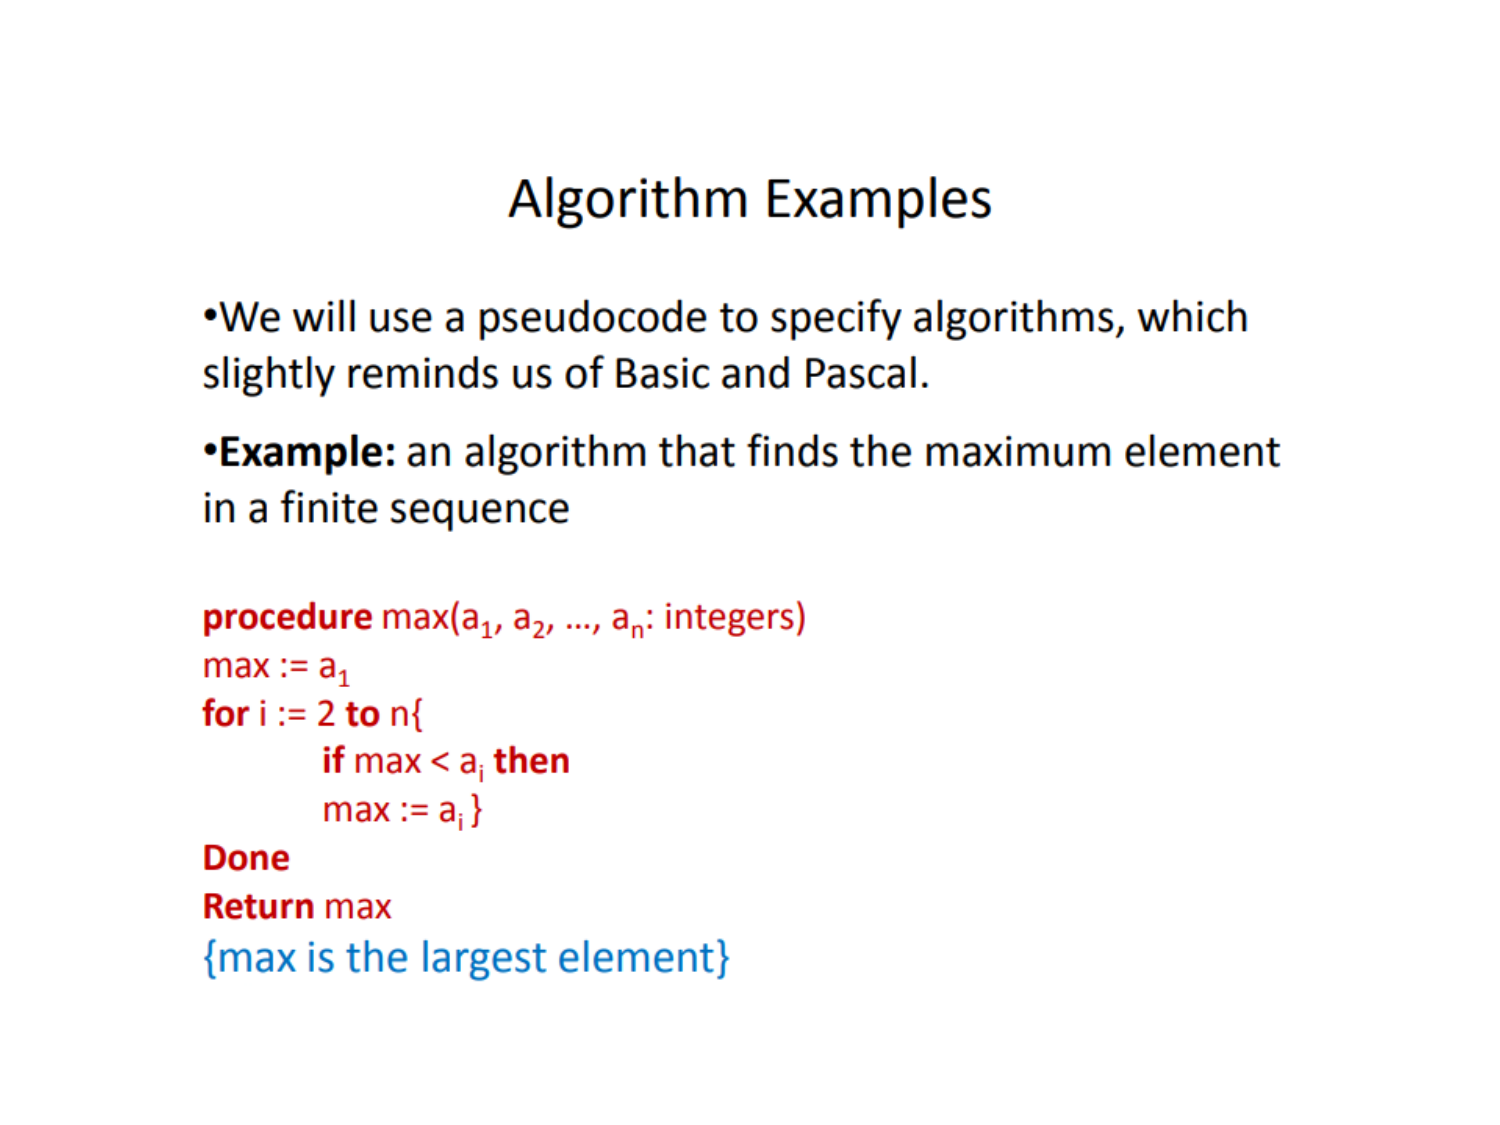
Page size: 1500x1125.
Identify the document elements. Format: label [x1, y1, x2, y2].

picture [167, 139, 1333, 986]
